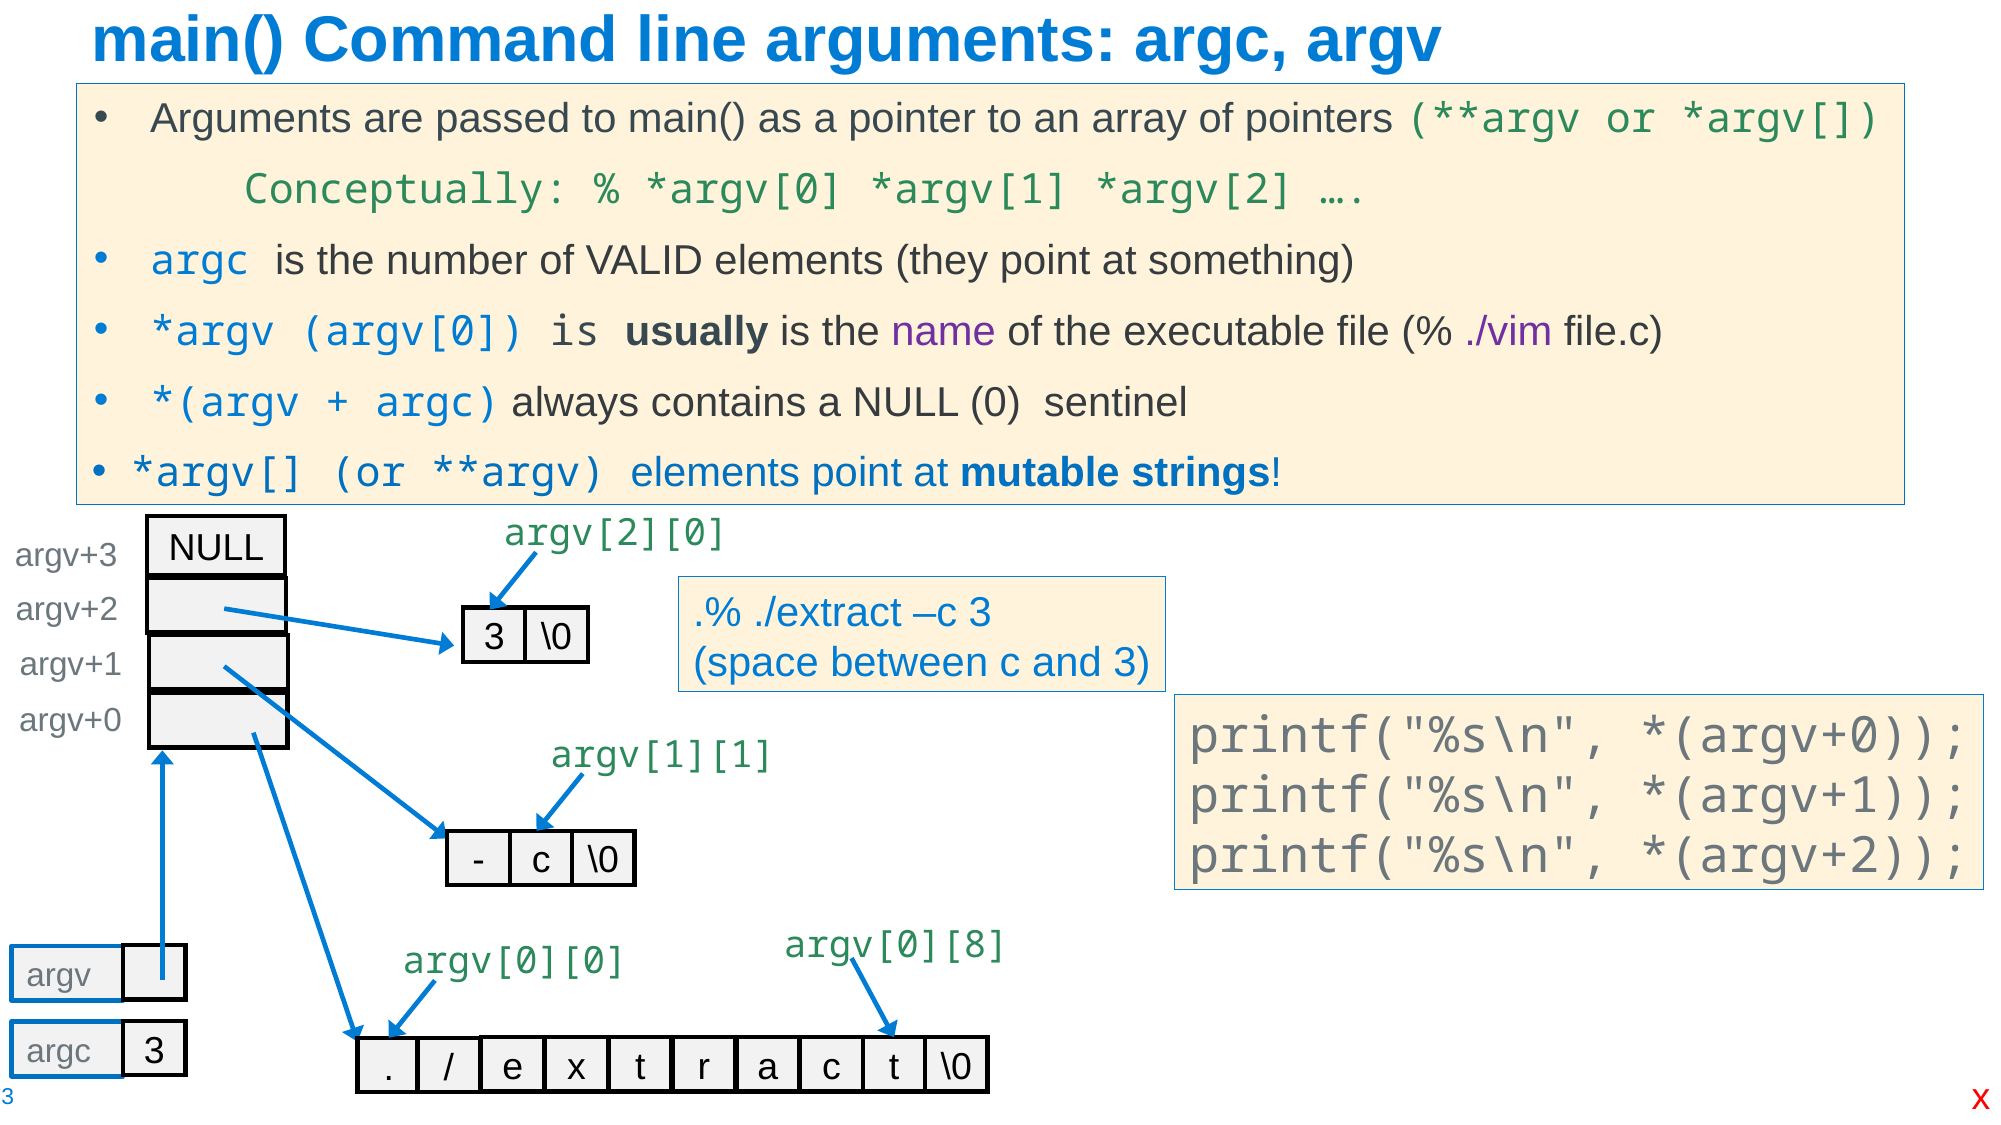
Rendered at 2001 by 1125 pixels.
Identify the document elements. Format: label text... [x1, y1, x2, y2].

text_box argv+0 [4, 690, 151, 746]
text_box argv+1 [4, 635, 148, 690]
text_box NULL [146, 515, 286, 576]
title main() Command line arguments: argc, argv [76, 13, 1905, 83]
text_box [388, 913, 1016, 1038]
text_box \0 [571, 831, 636, 886]
text_box [122, 944, 186, 1000]
text_box argv [11, 945, 123, 1001]
text_box argc [11, 1021, 123, 1077]
text_box 3 [122, 1020, 186, 1076]
text_box [148, 634, 289, 690]
text_box t [862, 1038, 924, 1093]
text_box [224, 666, 448, 839]
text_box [224, 608, 455, 646]
text_box x [544, 1038, 608, 1093]
text_box t [608, 1038, 672, 1093]
text_box argv+3 [0, 525, 147, 581]
text_box \0 [924, 1038, 988, 1093]
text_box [253, 839, 358, 1042]
text_box - [446, 830, 509, 886]
text_box c [799, 1038, 862, 1093]
text_box [148, 692, 224, 748]
text_box 3 [462, 607, 524, 663]
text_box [536, 722, 782, 831]
text_box . [356, 1037, 417, 1093]
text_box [489, 500, 736, 610]
text_box a [735, 1038, 799, 1093]
text_box c [509, 830, 571, 886]
text_box printf("%s\n", *(argv+0)); printf("%s\n", *(argv+1)); printf("%s\n", *(argv+2)); [1174, 694, 1984, 890]
text_box argv+2 [0, 579, 148, 635]
text_box r [672, 1038, 735, 1093]
text_box \0 [524, 610, 589, 663]
text_box / [417, 1038, 480, 1093]
text_box .% ./extract –c 3 (space between c and 3) [678, 576, 1166, 692]
list Arguments are passed to main() as a pointer to an array of pointers (**argv or *argv[]) Conceptually: % *argv[0] *argv[1] *argv[2] …. argc is the number of VALID elements (they point at something) *argv (argv[0]) is usually is the name of the executable file (% ./vim file.c) *(argv + argc) always contains a NULL (0) sentinel *argv[] (or **argv) elements point at mutable strings! [76, 83, 1905, 505]
text_box e [480, 1038, 544, 1093]
text_box x [1956, 1064, 2000, 1125]
text_box [147, 577, 287, 634]
